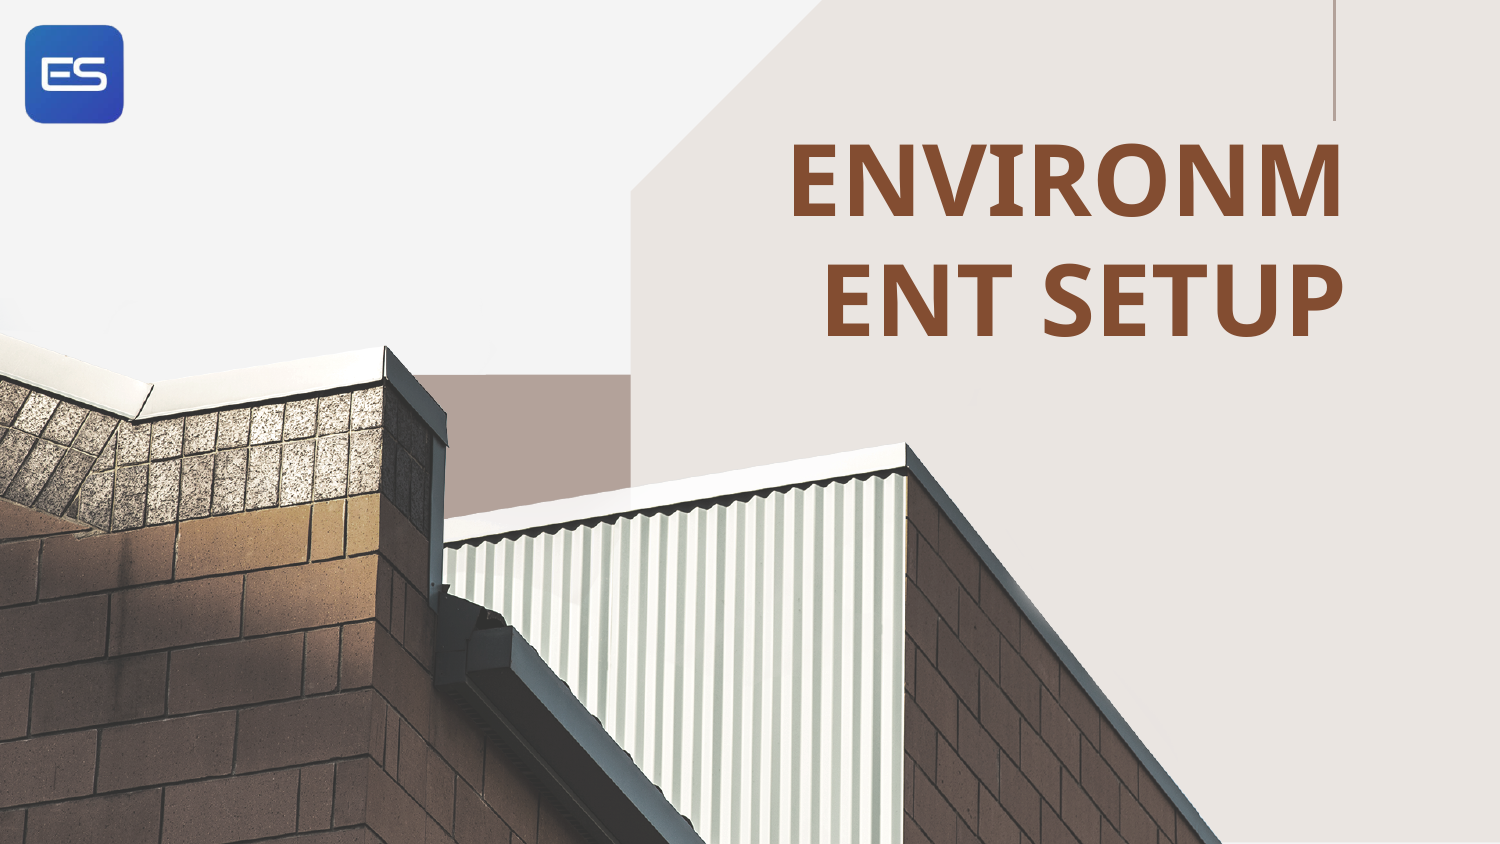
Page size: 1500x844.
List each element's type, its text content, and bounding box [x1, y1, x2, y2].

picture [0, 298, 1261, 844]
title ENVIRONMENT SETUP [720, 79, 1371, 372]
picture [9, 9, 139, 139]
